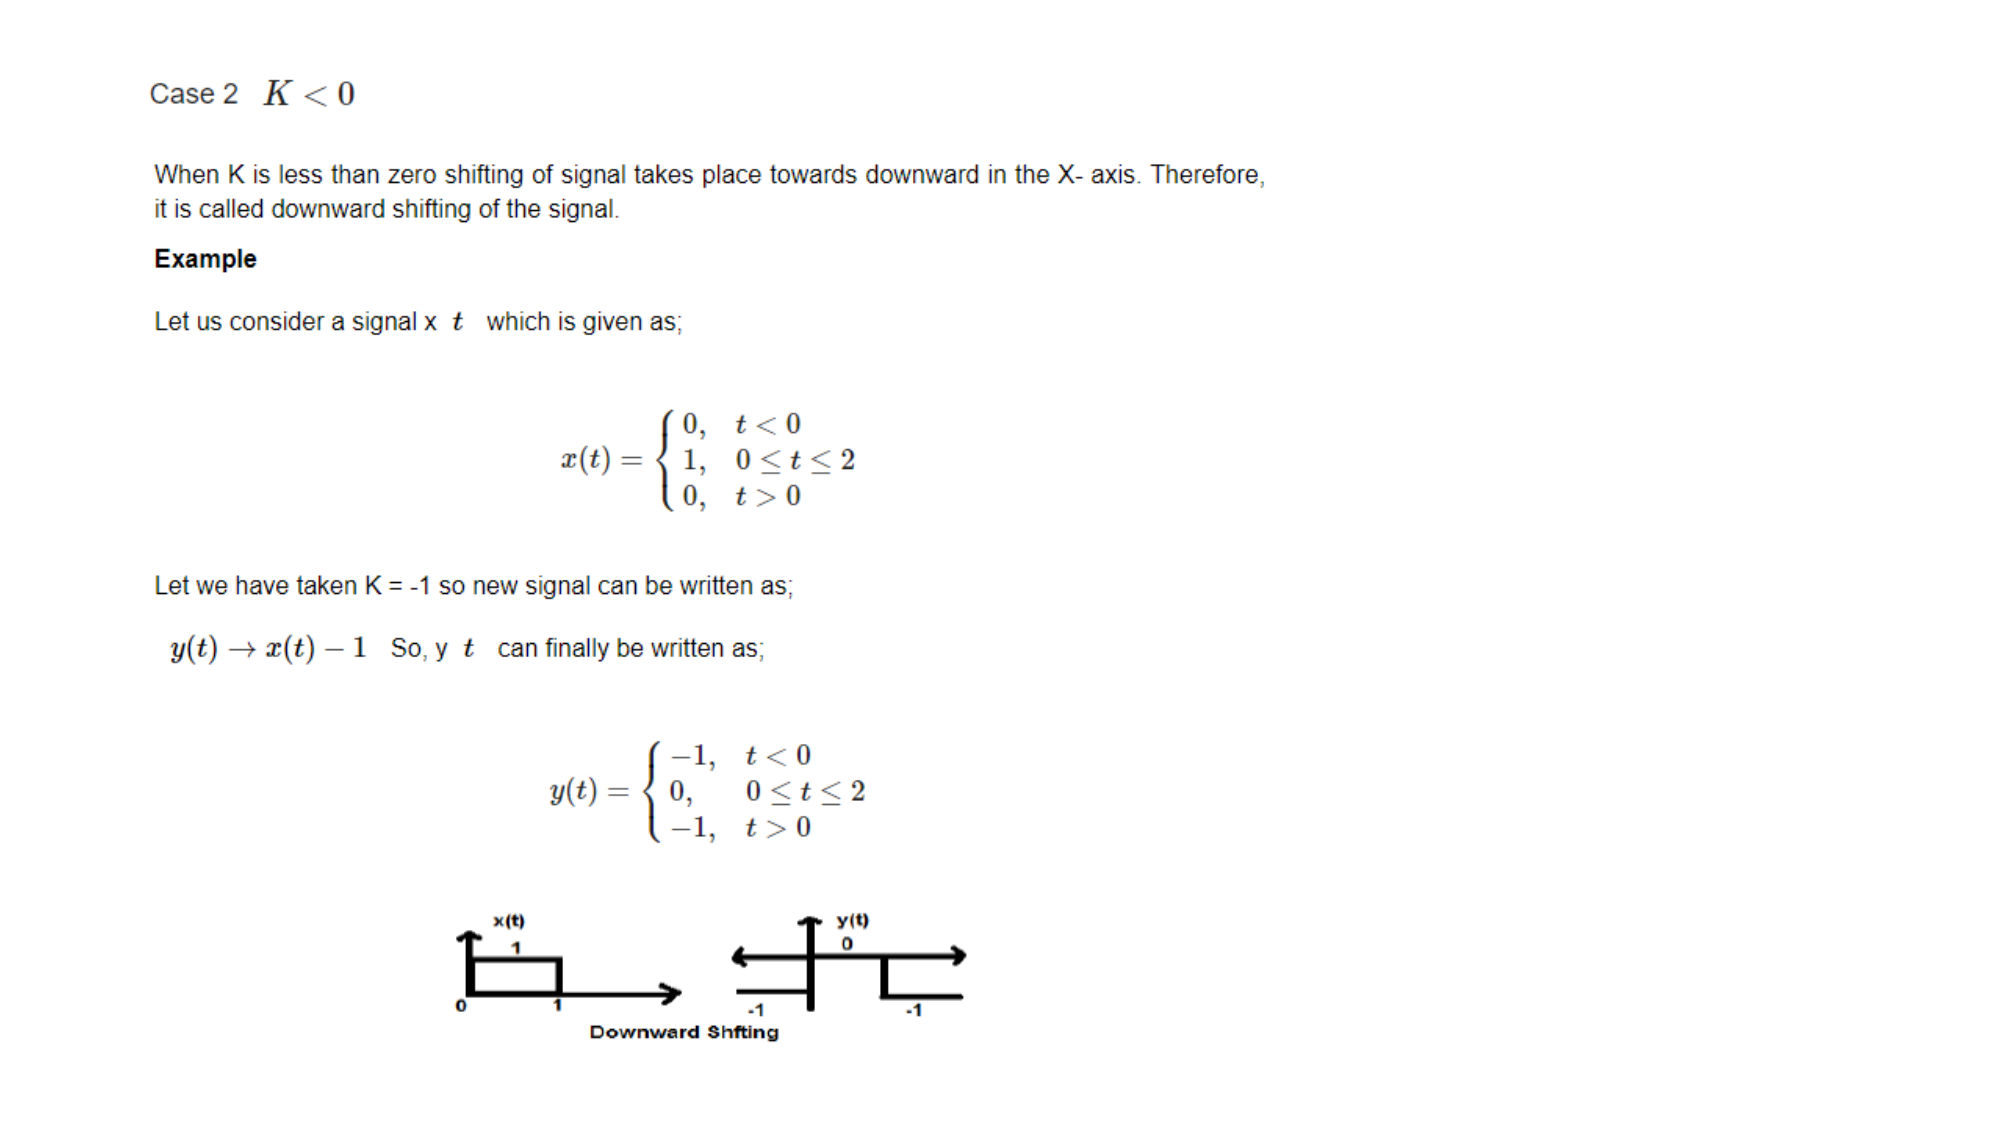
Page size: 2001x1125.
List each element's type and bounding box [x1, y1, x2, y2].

picture [128, 60, 1275, 1065]
